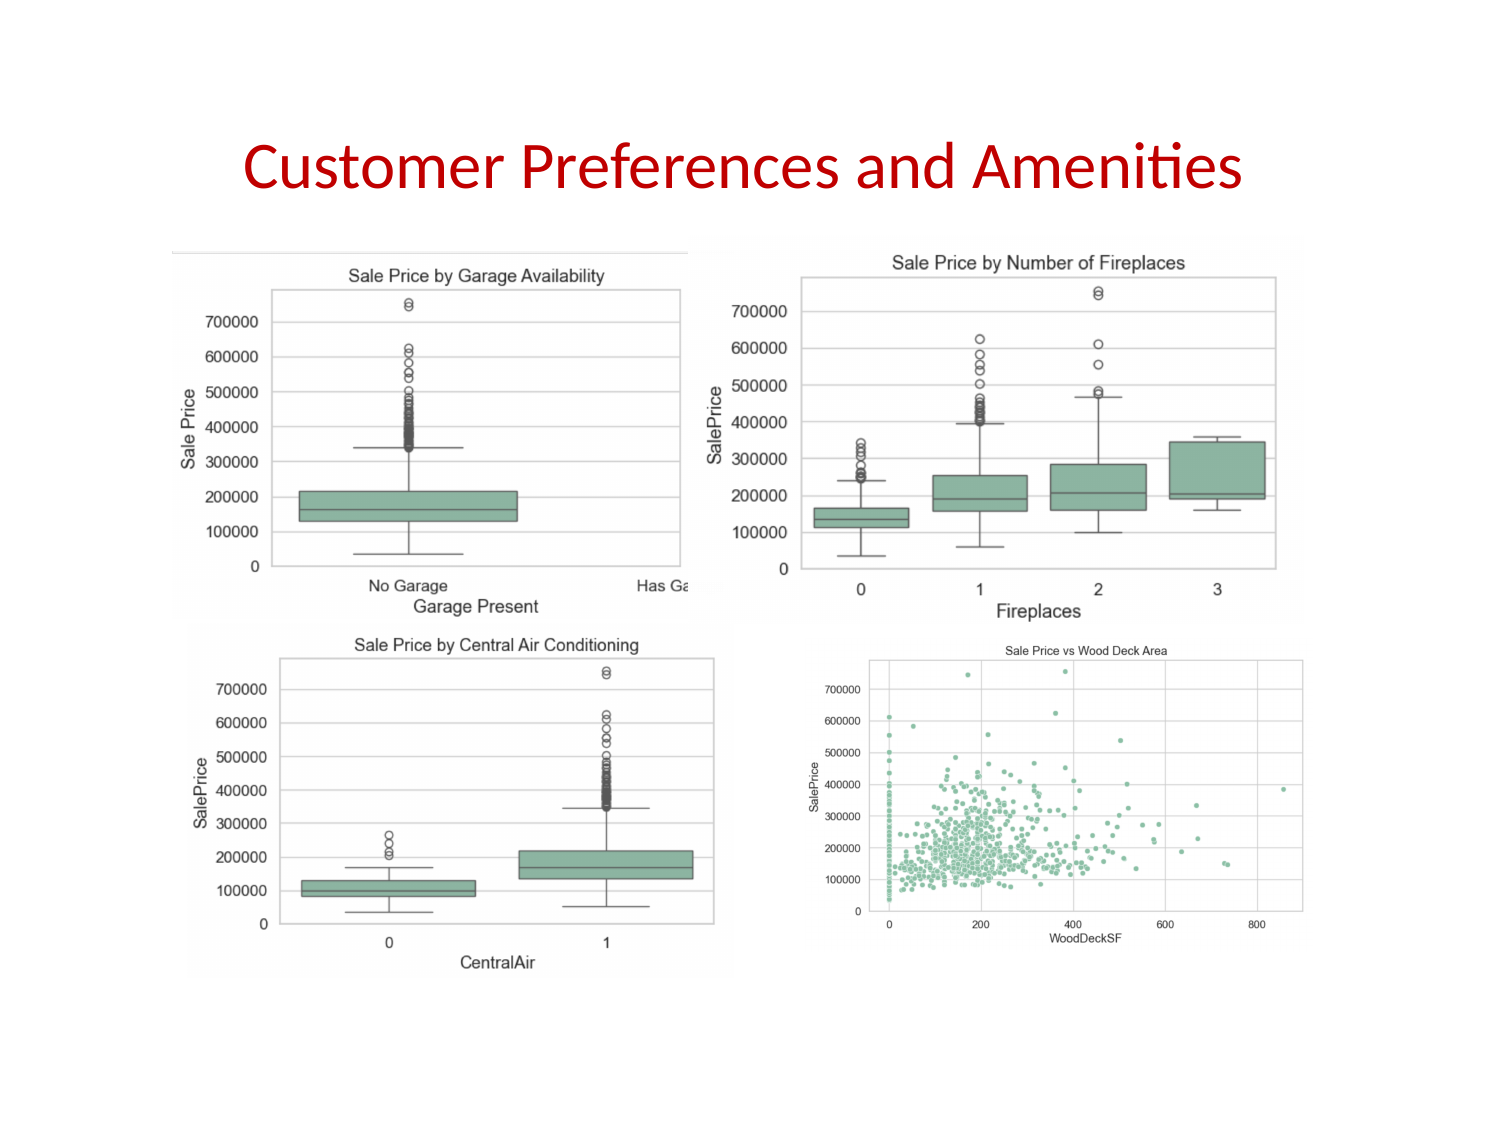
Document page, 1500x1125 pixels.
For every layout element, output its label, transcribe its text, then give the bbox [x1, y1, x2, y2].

picture [805, 638, 1314, 952]
picture [186, 235, 1304, 978]
title Customer Preferences and Amenities [68, 87, 1419, 236]
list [172, 250, 683, 620]
